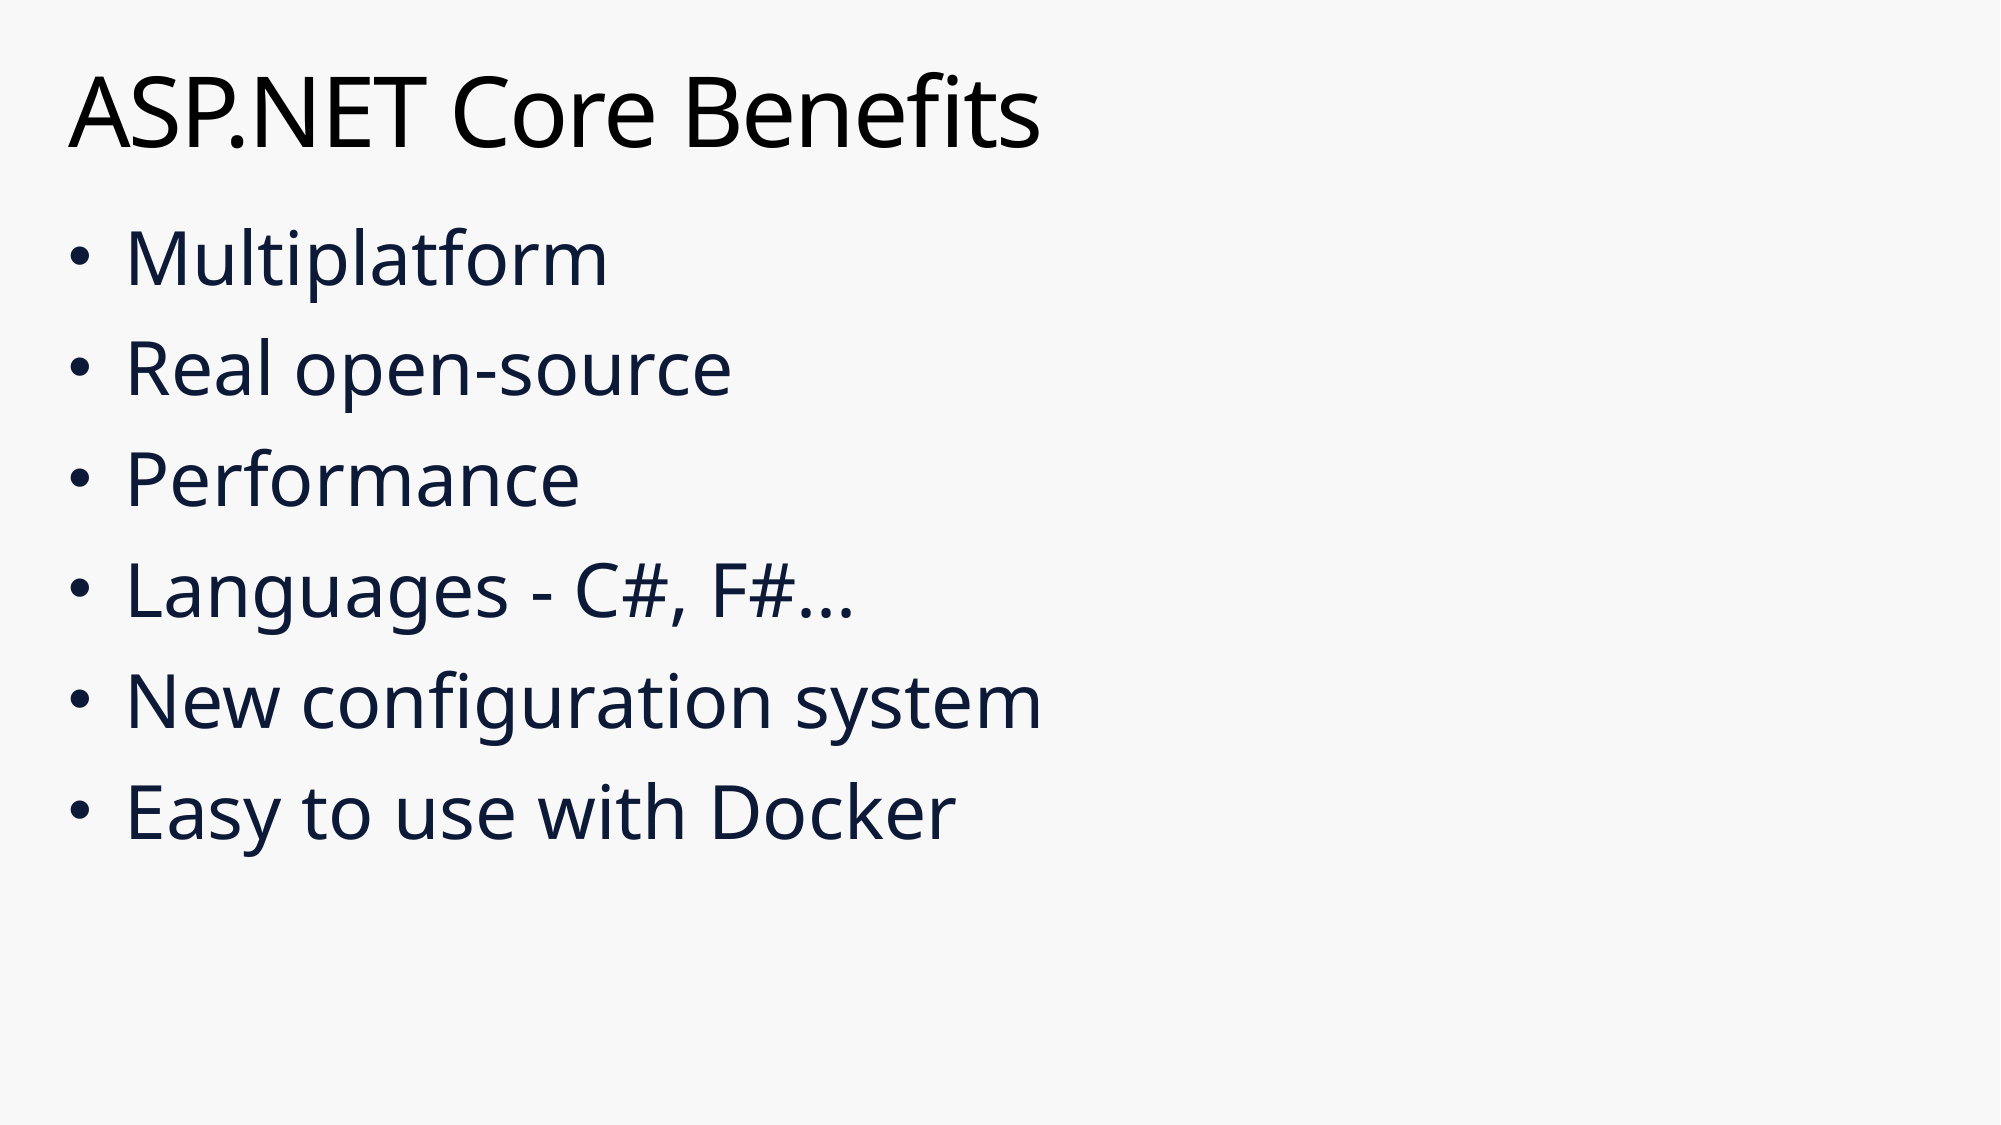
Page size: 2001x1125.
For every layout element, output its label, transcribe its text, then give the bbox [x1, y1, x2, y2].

list Multiplatform Real open-source Performance Languages - C#, F#... New configuration system Easy to use with Docker [44, 196, 1956, 876]
title ASP.NET Core Benefits [44, 47, 1957, 196]
